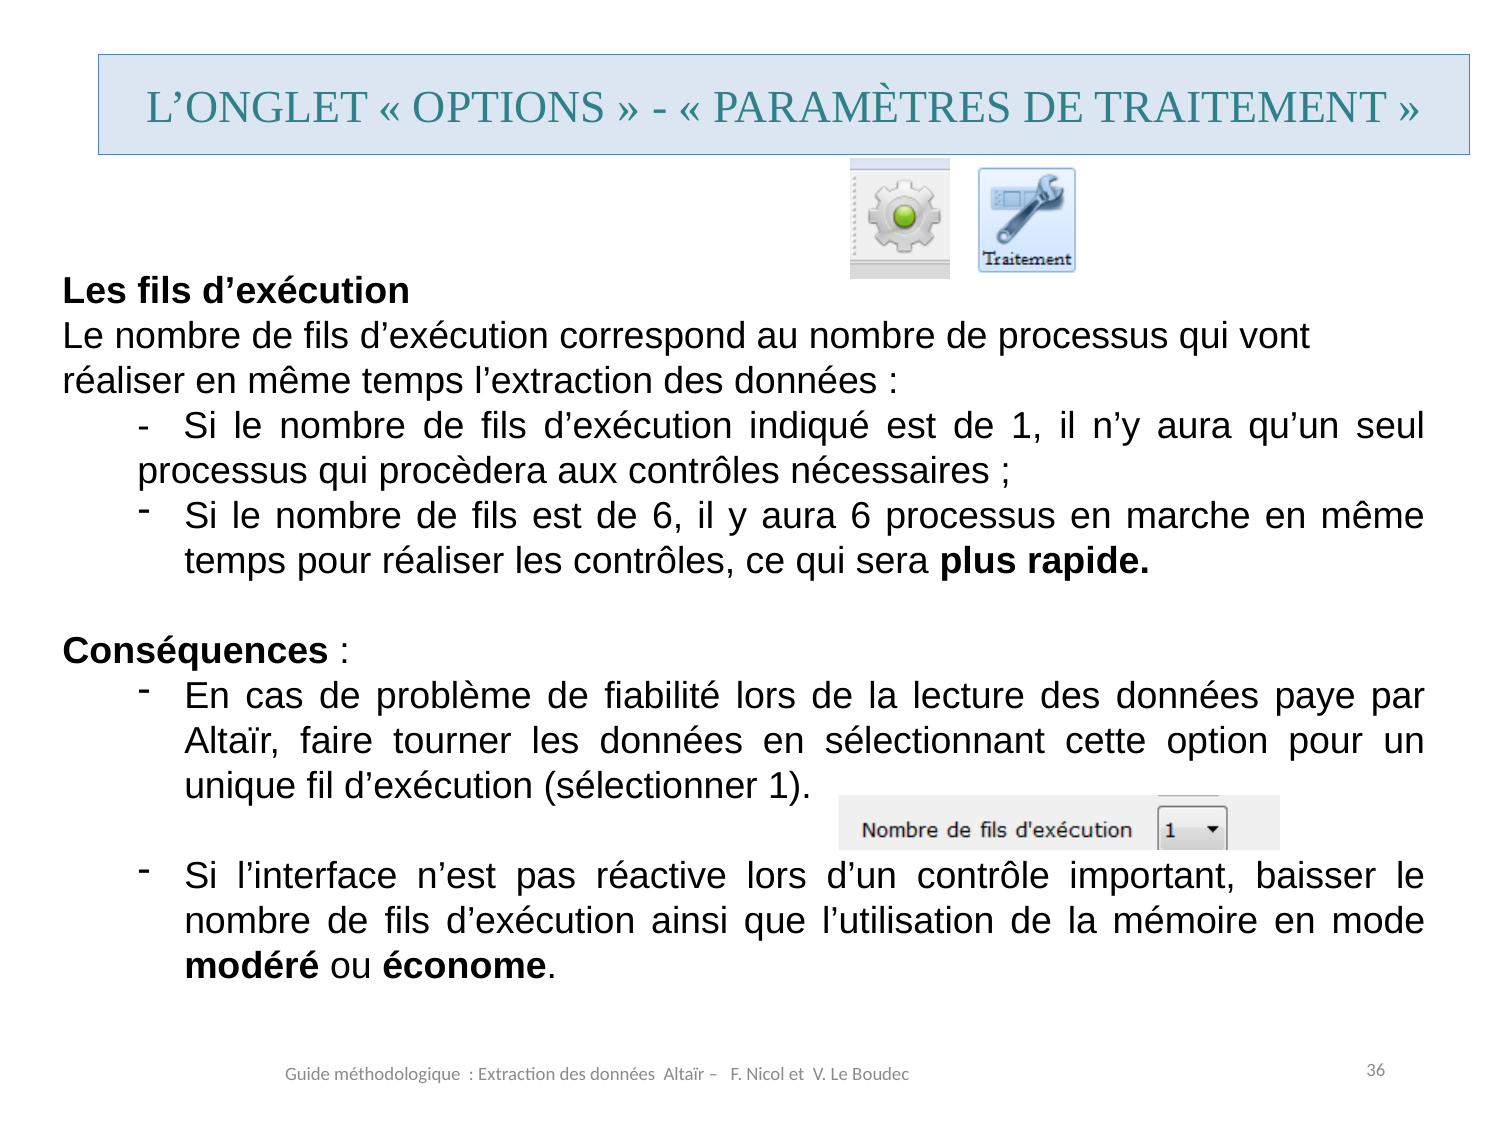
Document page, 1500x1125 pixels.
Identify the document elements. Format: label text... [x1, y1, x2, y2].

text_box Les fils d’exécution Le nombre de fils d’exécution correspond au nombre de processus qui vont réaliser en même temps l’extraction des données : - Si le nombre de fils d’exécution indiqué est de 1, il n’y aura qu’un seul processus qui procèdera aux contrôles nécessaires ; Si le nombre de fils est de 6, il y aura 6 processus en marche en même temps pour réaliser les contrôles, ce qui sera plus rapide. Conséquences : En cas de problème de fiabilité lors de la lecture des données paye par Altaïr, faire tourner les données en sélectionnant cette option pour un unique fil d’exécution (sélectionner 1). Si l’interface n’est pas réactive lors d’un contrôle important, baisser le nombre de fils d’exécution ainsi que l’utilisation de la mémoire en mode modéré ou économe. [47, 258, 1441, 1086]
text_box 1 [1063, 1038, 1401, 1099]
text_box l’ONGLET « options » - « paramètres de traitement » [98, 54, 1470, 155]
picture [969, 157, 1095, 290]
picture [838, 793, 1280, 851]
picture [849, 158, 950, 279]
text_box Guide méthodologique : Extraction des données Altaïr – F. Nicol et V. Le Boudec [191, 1042, 1003, 1103]
